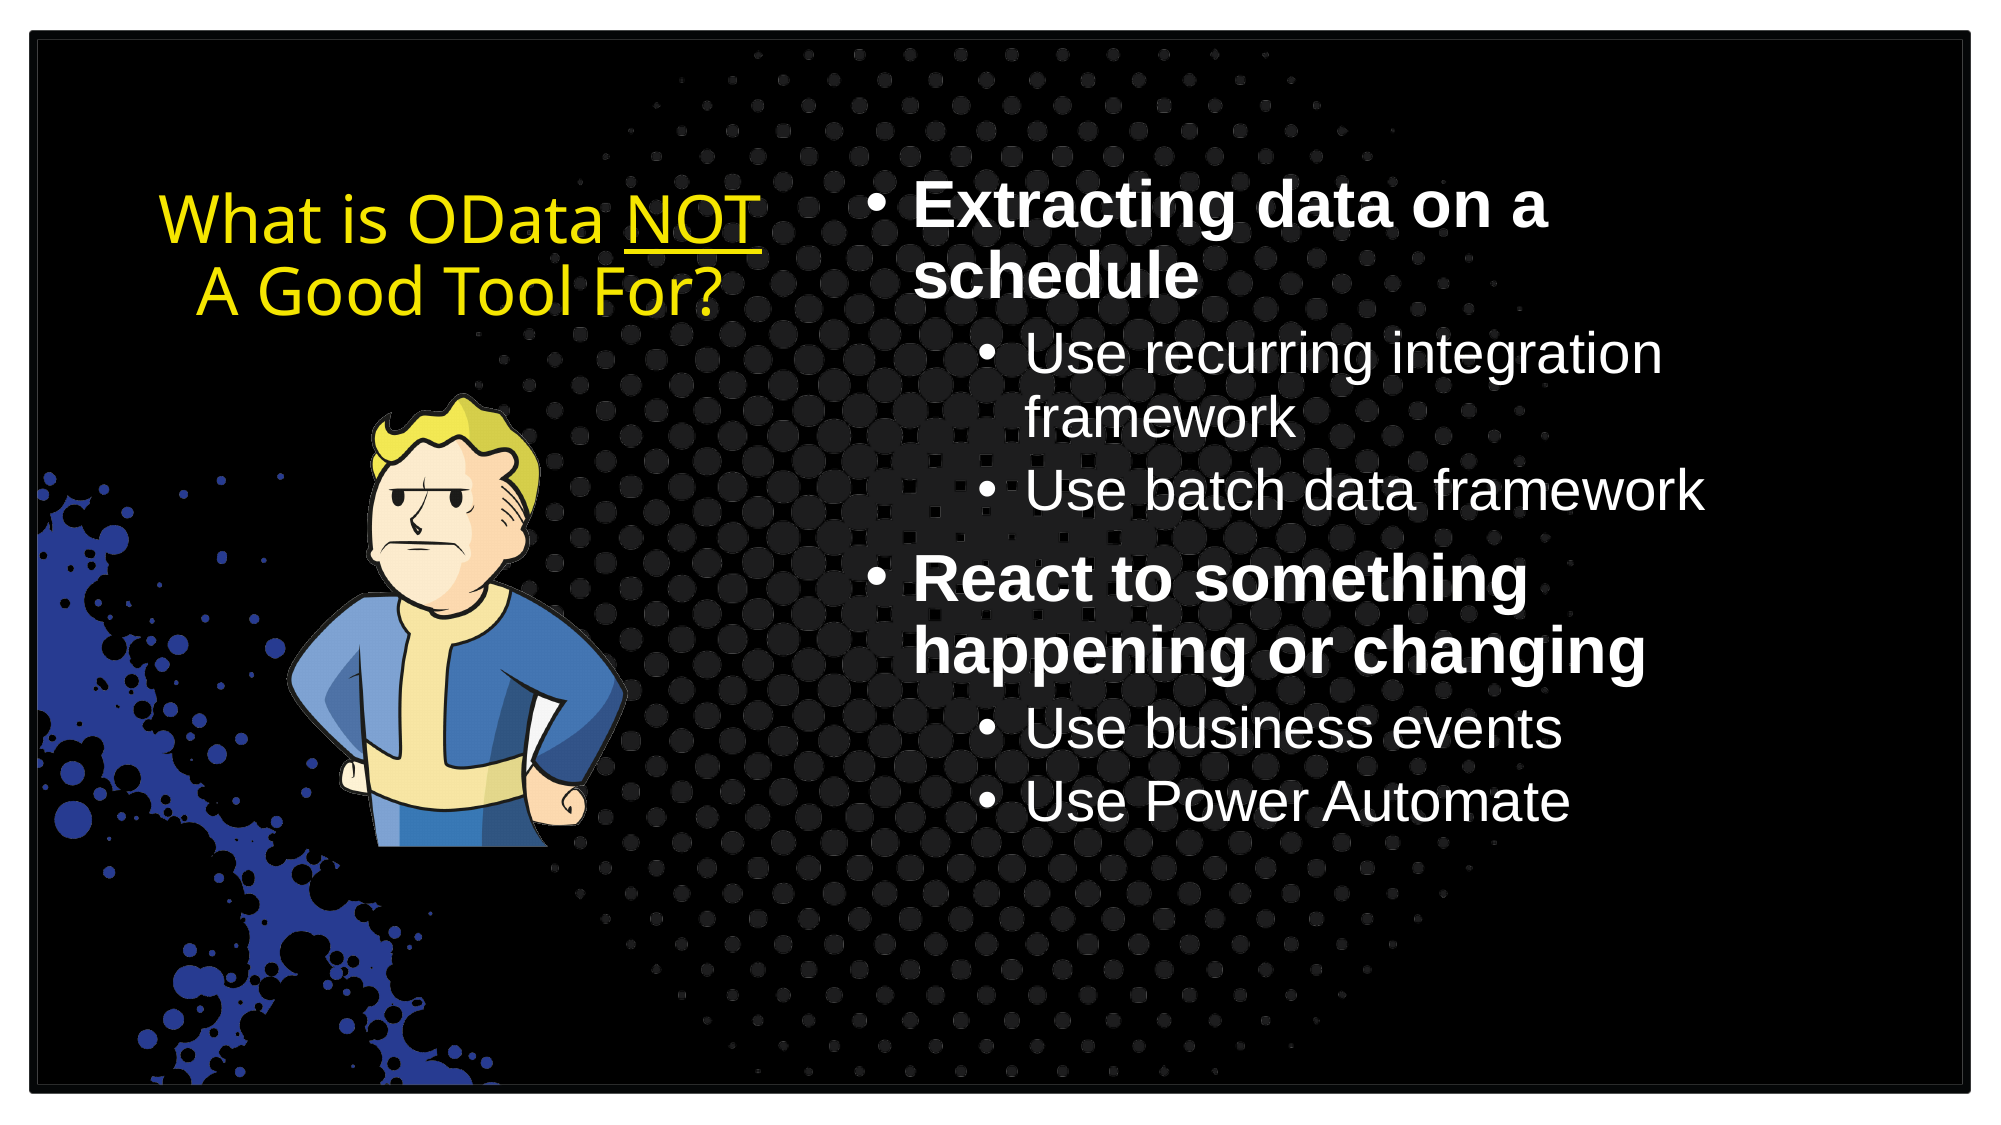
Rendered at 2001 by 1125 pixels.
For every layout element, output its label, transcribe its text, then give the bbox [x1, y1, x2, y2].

title What is OData NOT A Good Tool For? [137, 75, 783, 338]
picture [0, 0, 2000, 1125]
list Extracting data on a schedule Use recurring integration framework Use batch data framework React to something happening or changing Use business events Use Power Automate [850, 161, 1863, 962]
